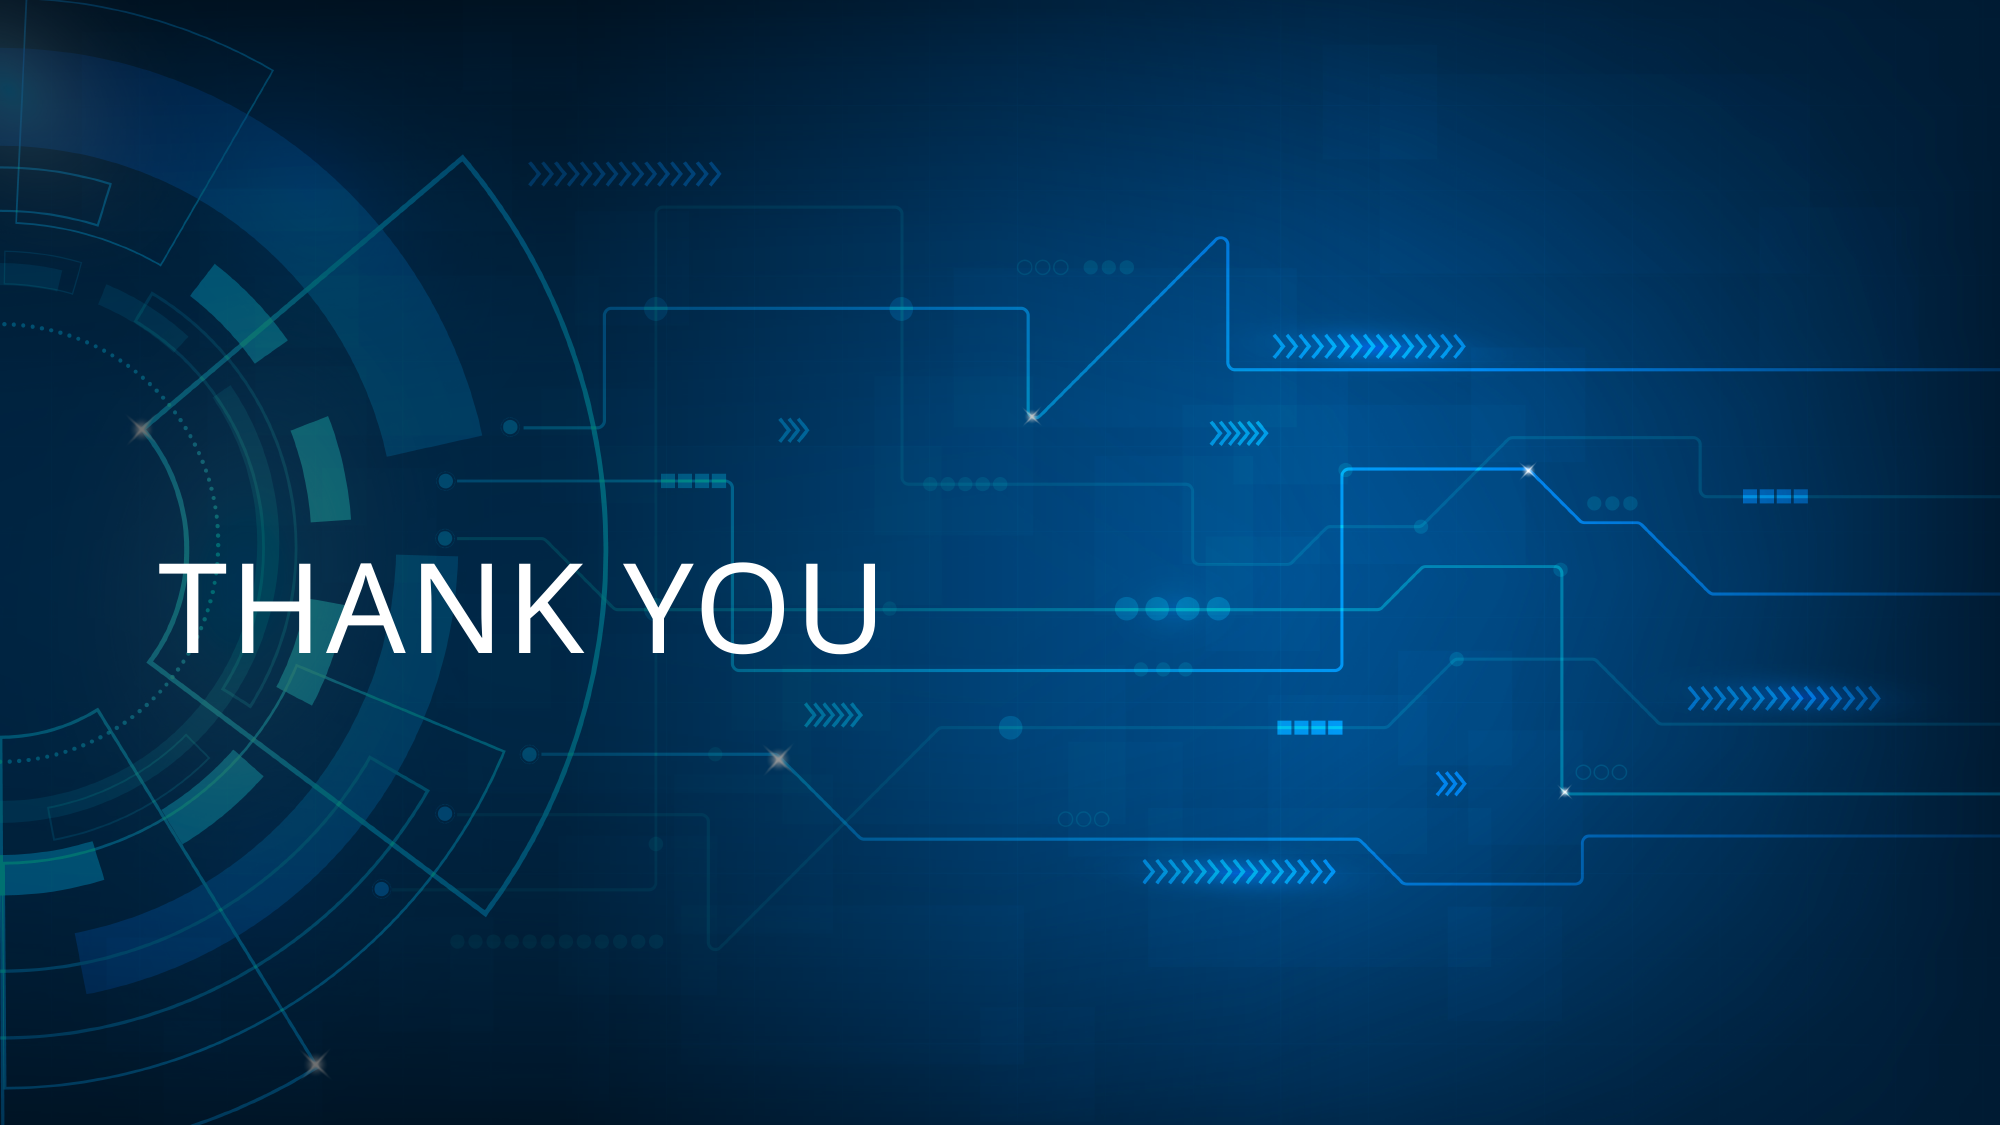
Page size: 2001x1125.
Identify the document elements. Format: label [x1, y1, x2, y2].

list [0, 0, 2000, 1125]
